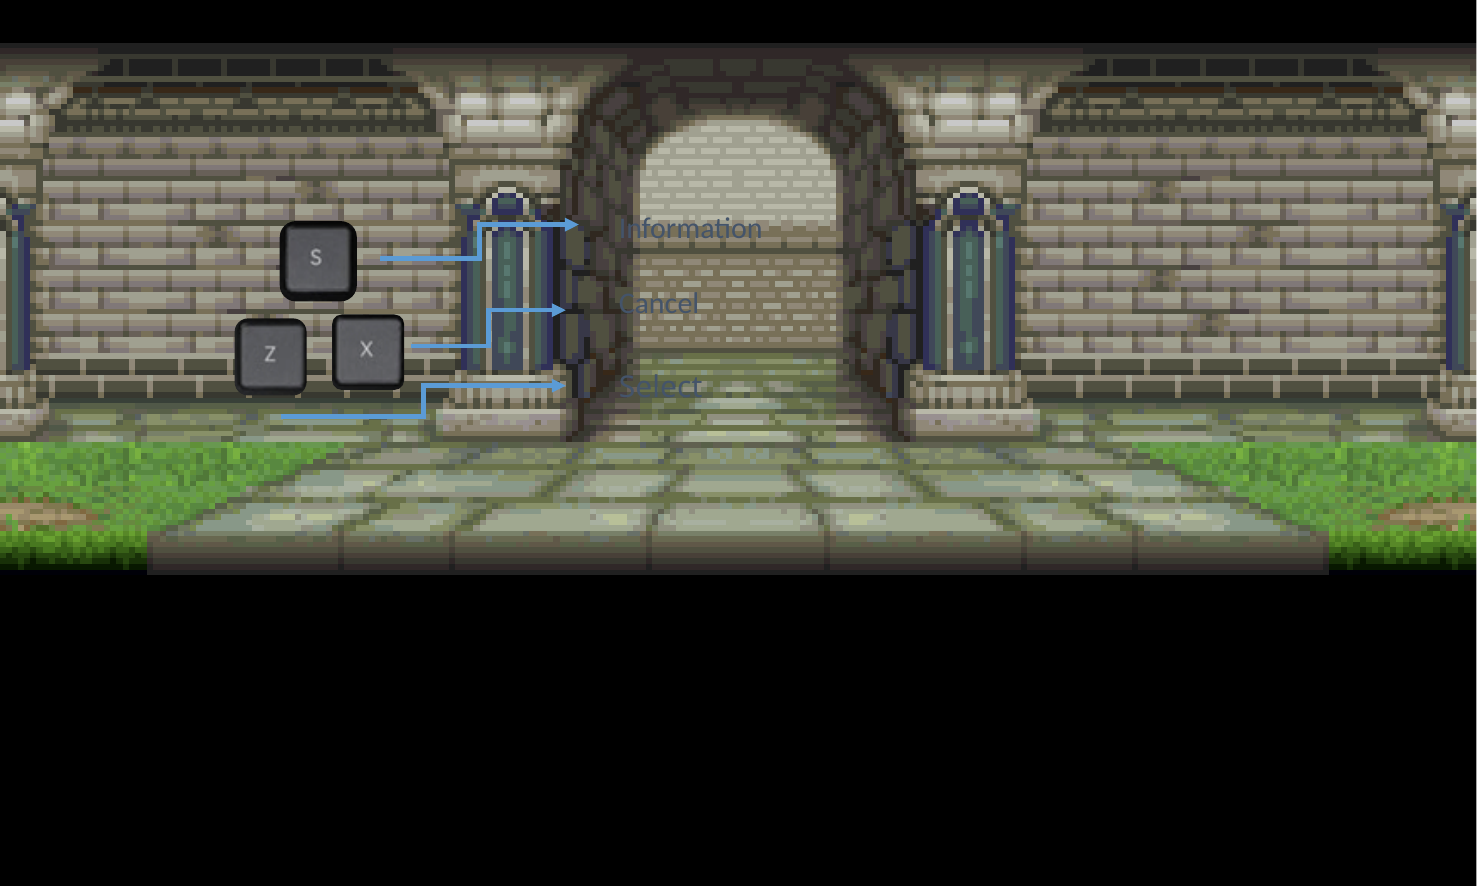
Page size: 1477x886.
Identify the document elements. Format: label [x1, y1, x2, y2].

text_box [280, 385, 566, 417]
text_box [410, 310, 566, 347]
text_box [380, 224, 579, 259]
picture [0, 0, 1477, 886]
